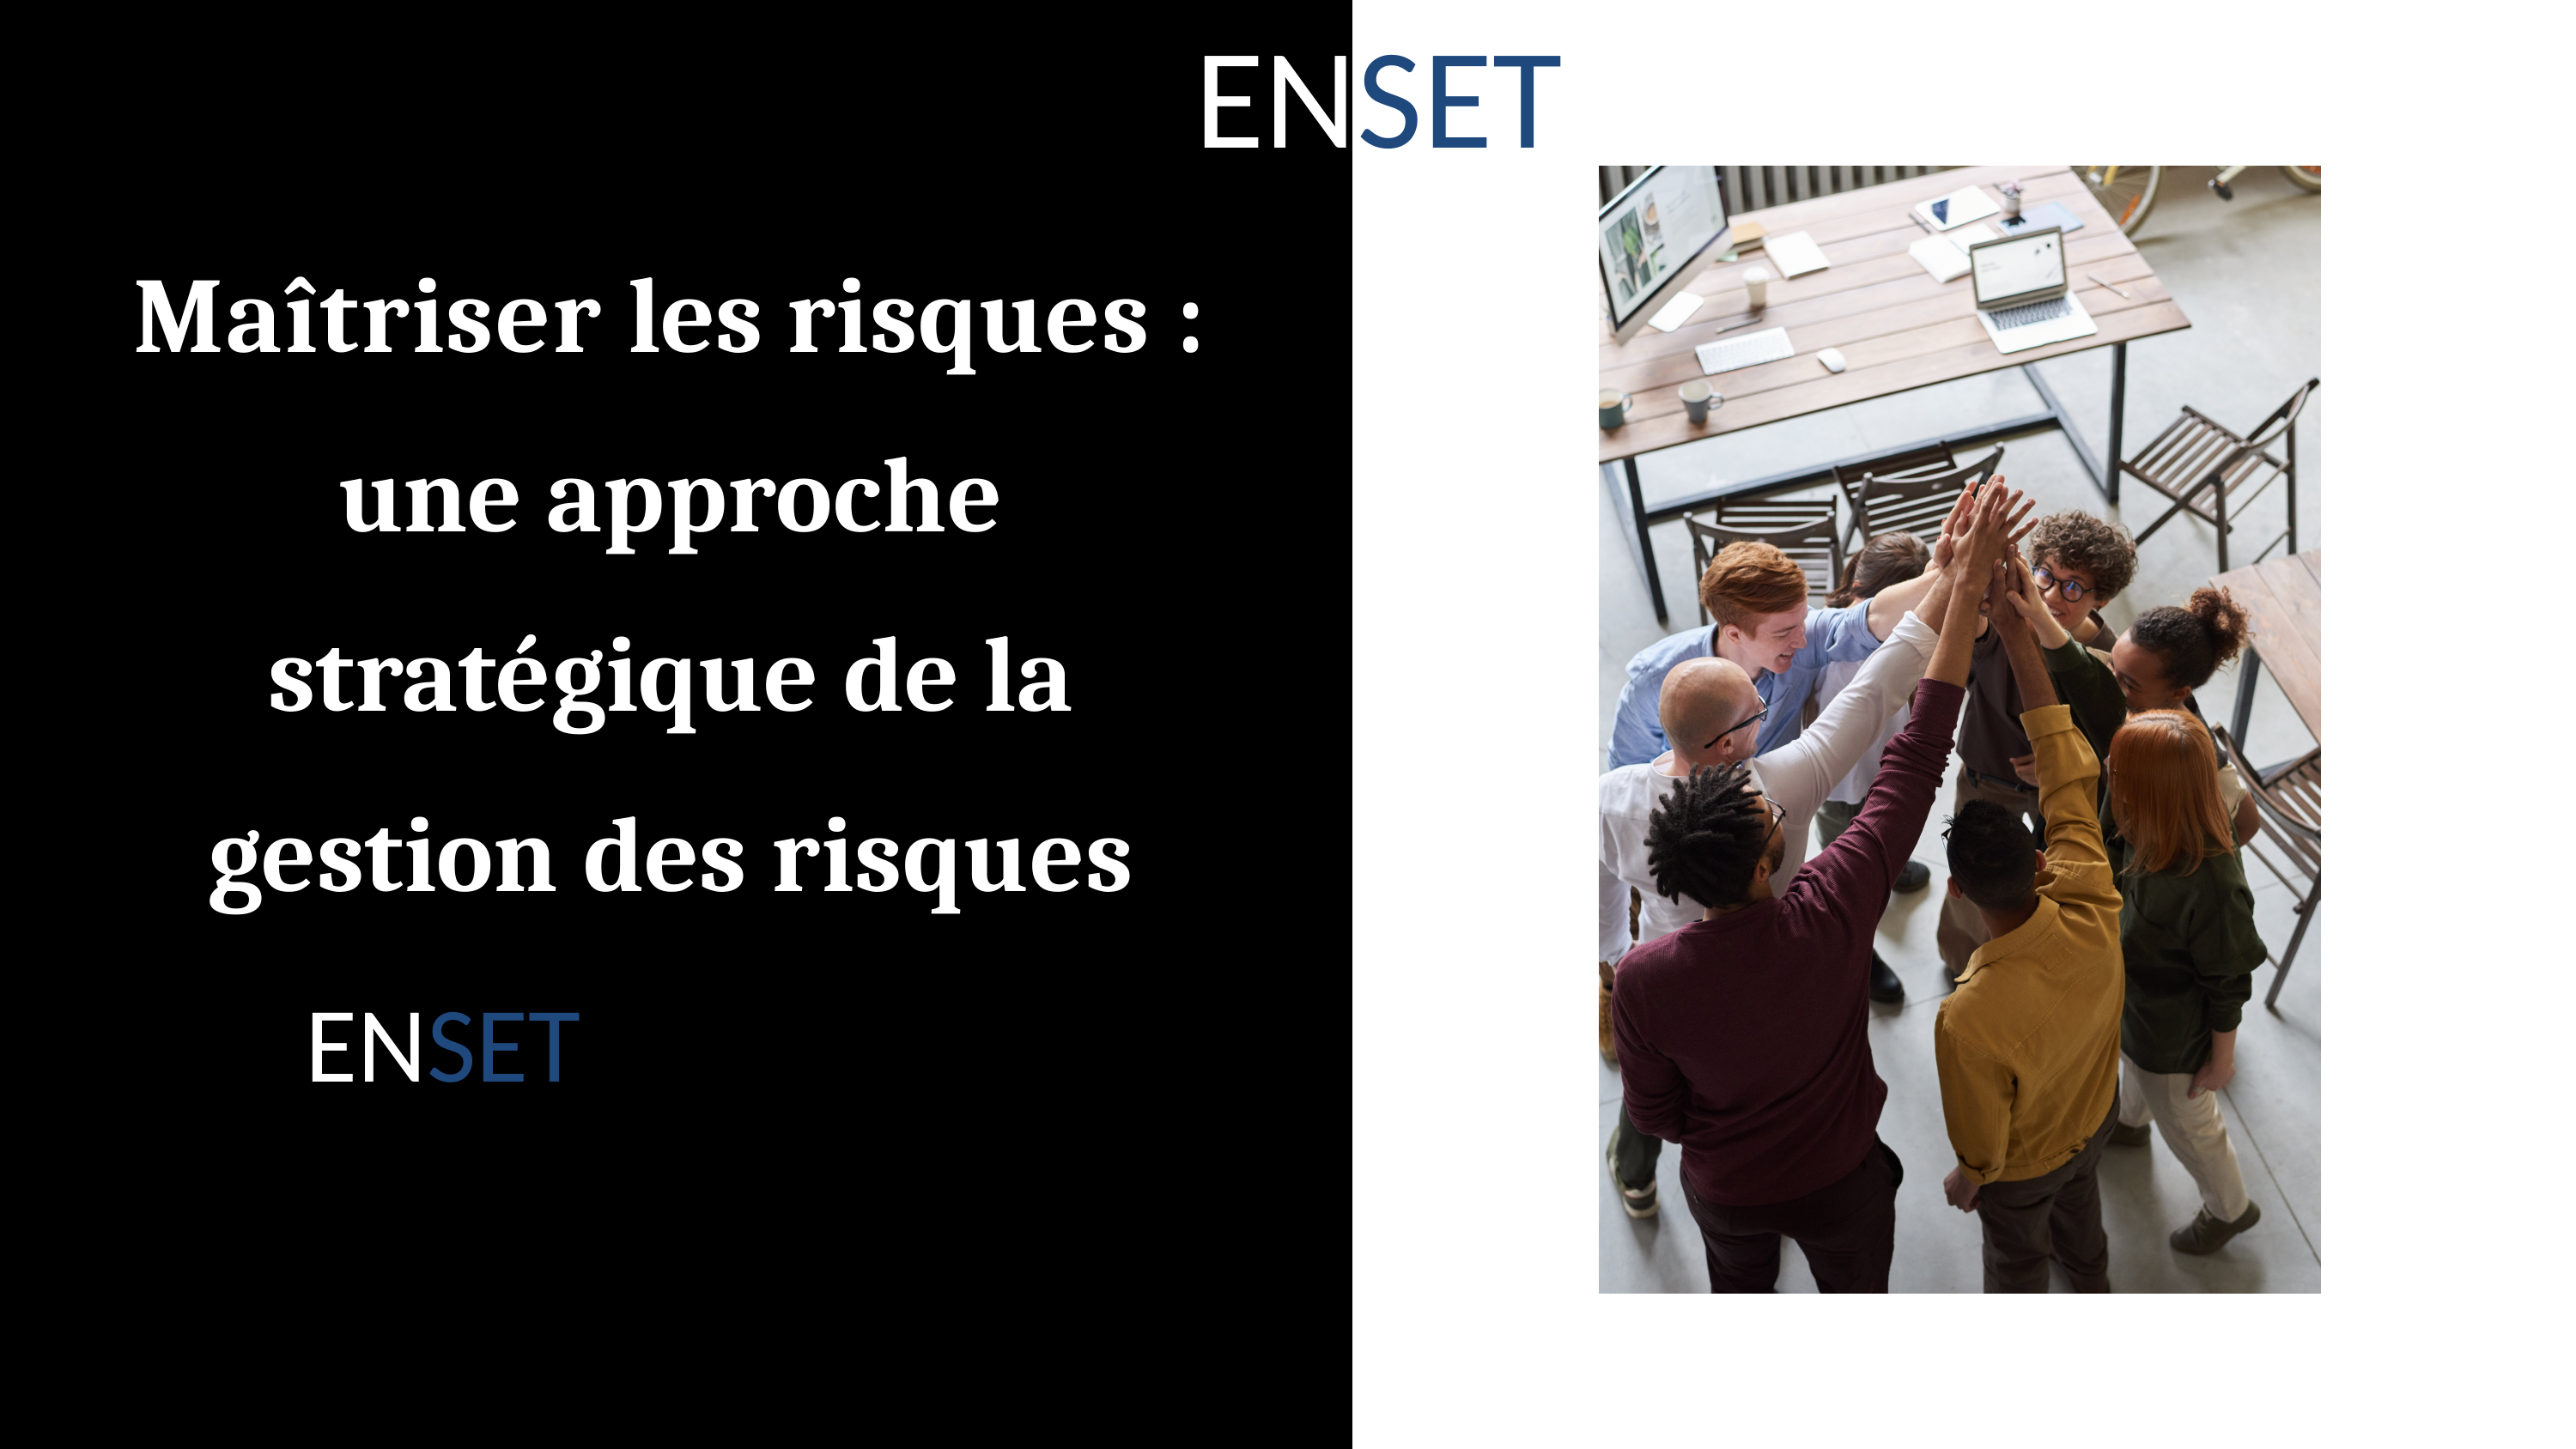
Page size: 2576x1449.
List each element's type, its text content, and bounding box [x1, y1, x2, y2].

text_box ENSET [957, 15, 1801, 167]
text_box [0, 0, 1352, 1449]
text_box Maîtriser les risques : une approche stratégique de la gestion des risques [96, 189, 1245, 913]
text_box ENSET [21, 964, 865, 1114]
picture [1599, 166, 2321, 1294]
